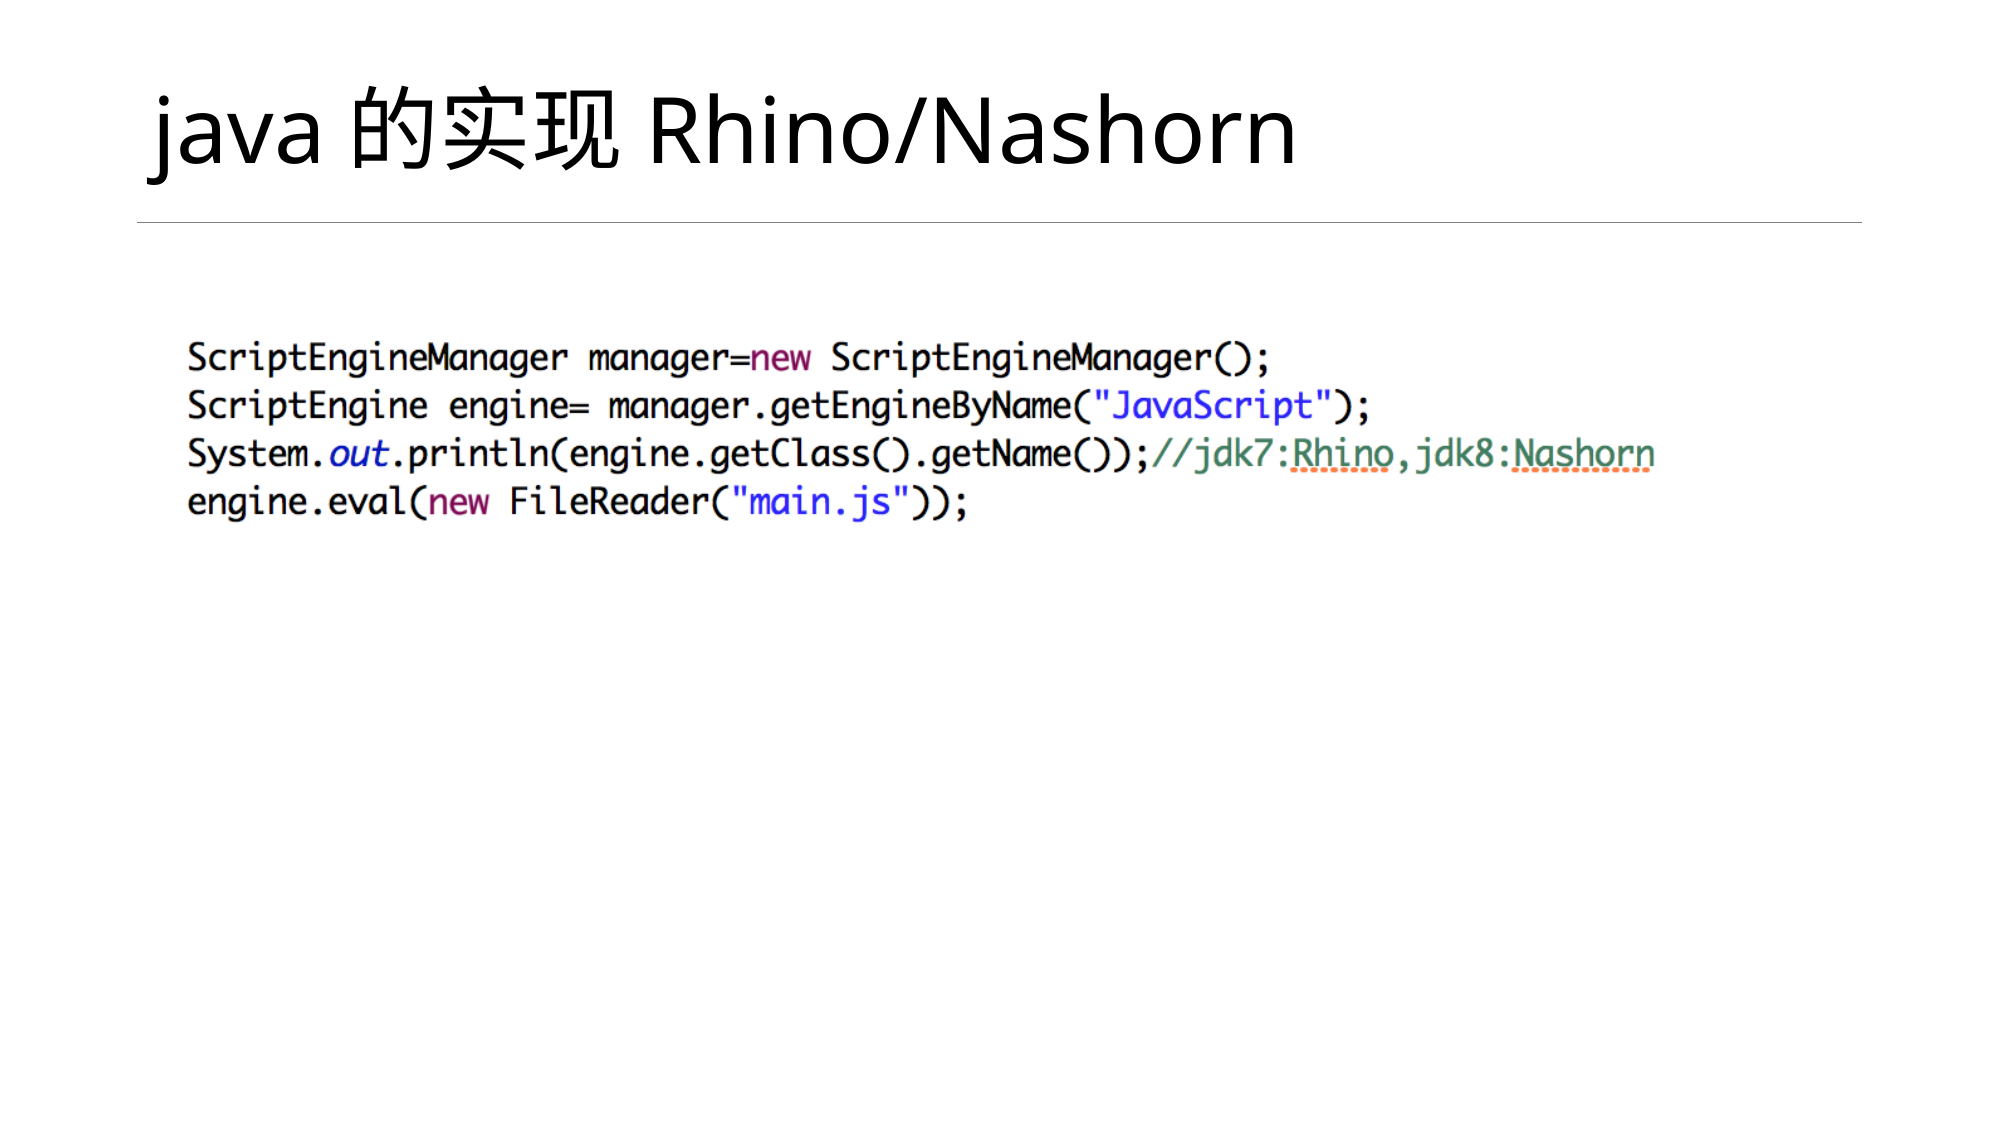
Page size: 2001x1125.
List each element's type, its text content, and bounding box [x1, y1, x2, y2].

picture [159, 307, 1680, 542]
title java的实现Rhino/Nashorn [137, 44, 1863, 223]
